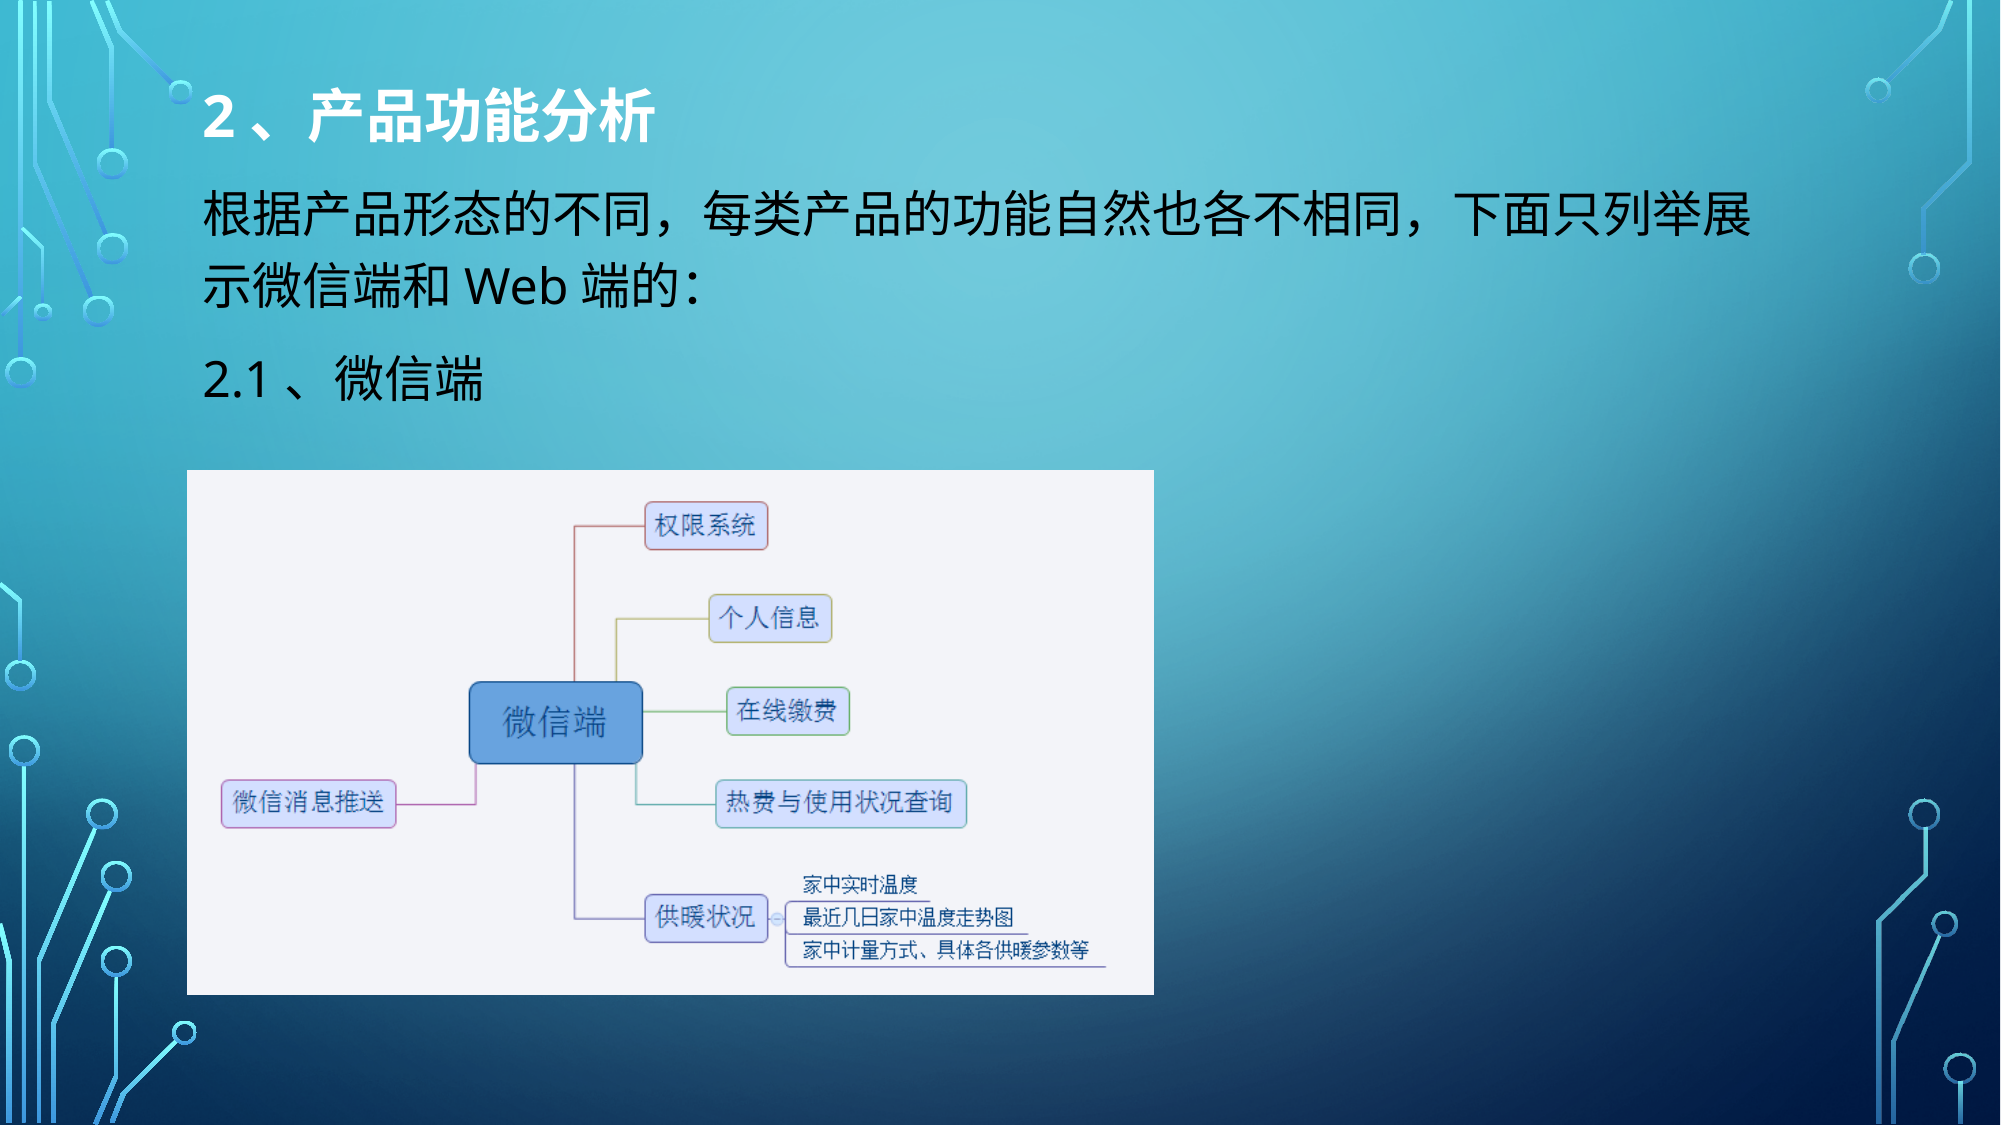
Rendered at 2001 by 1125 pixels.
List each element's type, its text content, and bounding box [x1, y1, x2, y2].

list 2、产品功能分析 根据产品形态的不同，每类产品的功能自然也各不相同，下面只列举展示微信端和Web端的： 2.1、微信端 [187, 58, 1813, 1017]
picture [186, 470, 1154, 995]
